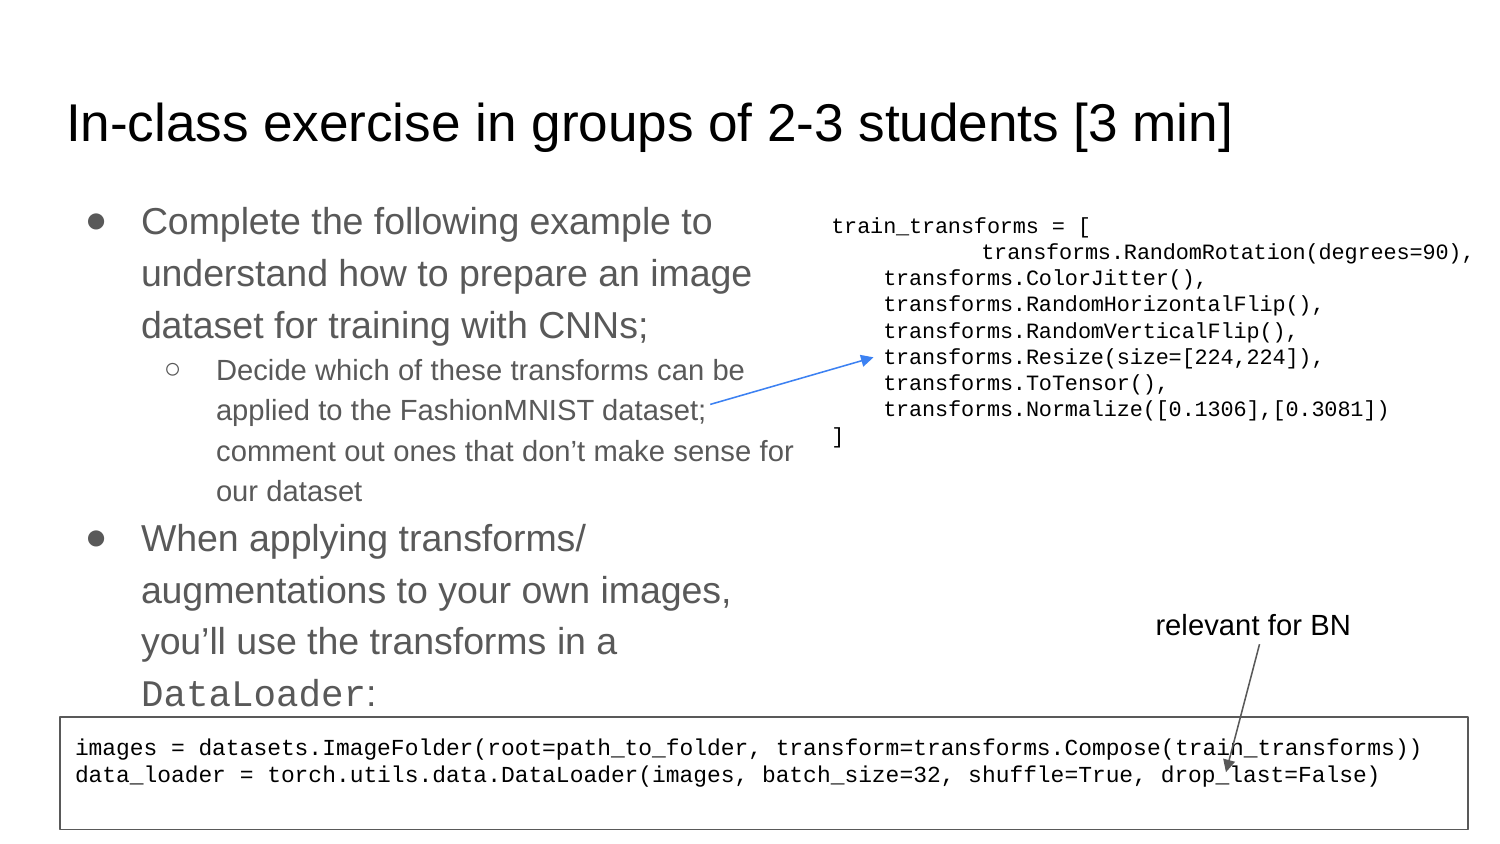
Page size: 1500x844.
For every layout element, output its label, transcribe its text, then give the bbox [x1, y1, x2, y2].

text_box train_transforms = [ transforms.RandomRotation(degrees=90), transforms.ColorJitter(), transforms.RandomHorizontalFlip(), transforms.RandomVerticalFlip(), transforms.Resize(size=[224,224]), transforms.ToTensor(), transforms.Normalize([0.1306],[0.3081]) ] [816, 196, 1500, 463]
text_box images = datasets.ImageFolder(root=path_to_folder, transform=transforms.Compose(train_transforms)) data_loader = torch.utils.data.DataLoader(images, batch_size=32, shuffle=True, drop_last=False) [60, 717, 1469, 830]
text_box relevant for BN [1140, 591, 1402, 657]
title In-class exercise in groups of 2-3 students [3 min] [51, 72, 1449, 167]
list Complete the following example to understand how to prepare an image dataset for training with CNNs; Decide which of these transforms can be applied to the FashionMNIST dataset; comment out ones that don’t make sense for our dataset When applying transforms/ augmentations to your own images, you’ll use the transforms in a DataLoader: [51, 175, 817, 737]
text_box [709, 357, 874, 405]
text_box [1225, 643, 1260, 773]
